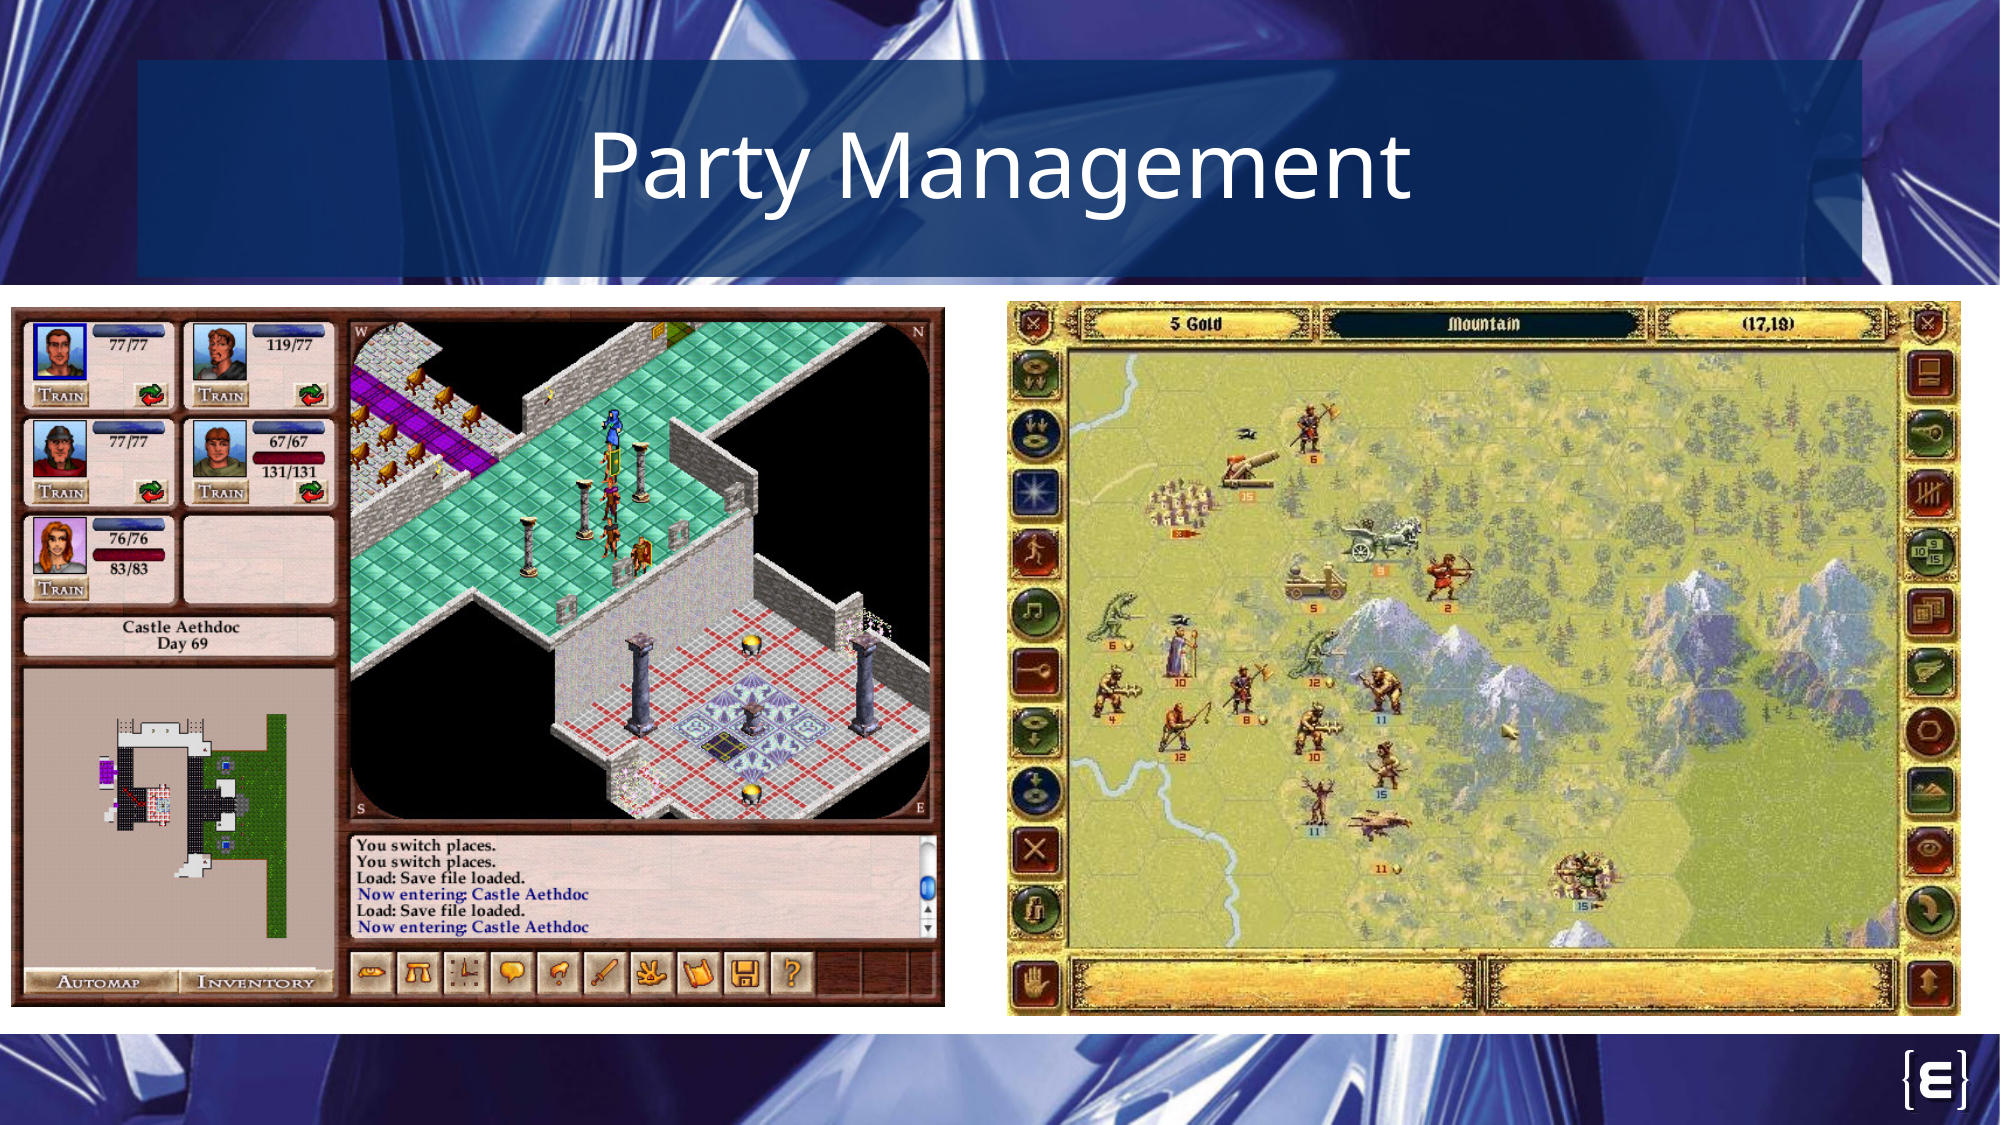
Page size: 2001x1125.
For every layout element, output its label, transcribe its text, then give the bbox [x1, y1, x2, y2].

picture [0, 1034, 2000, 1125]
picture [0, 0, 2000, 285]
picture [1007, 300, 1961, 1016]
text_box Party Management [137, 59, 1863, 277]
picture [11, 306, 945, 1007]
